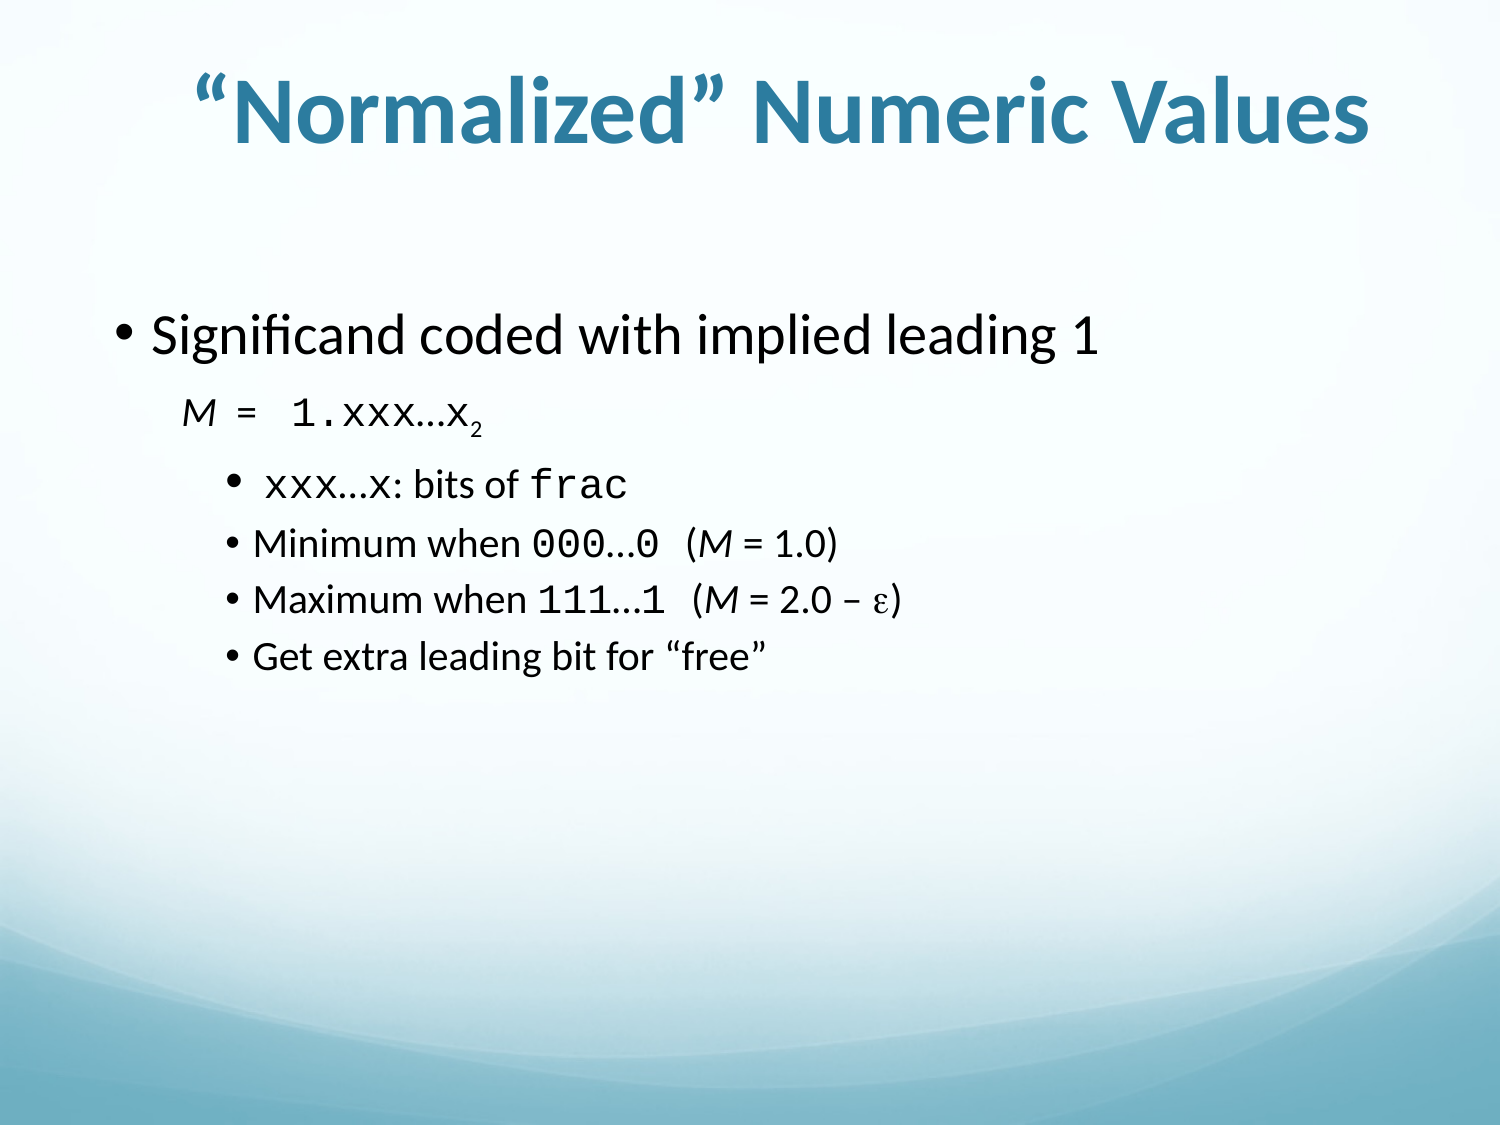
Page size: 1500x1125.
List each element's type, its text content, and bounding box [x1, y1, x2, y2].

text_box “Normalized” Numeric Values [66, 40, 1497, 169]
text_box Significand coded with implied leading 1 M = 1.xxx…x2 xxx…x: bits of frac Minimum when 000…0 (M = 1.0) Maximum when 111…1 (M = 2.0 – ) Get extra leading bit for “free” [99, 299, 1463, 825]
picture [0, 0, 1500, 1125]
